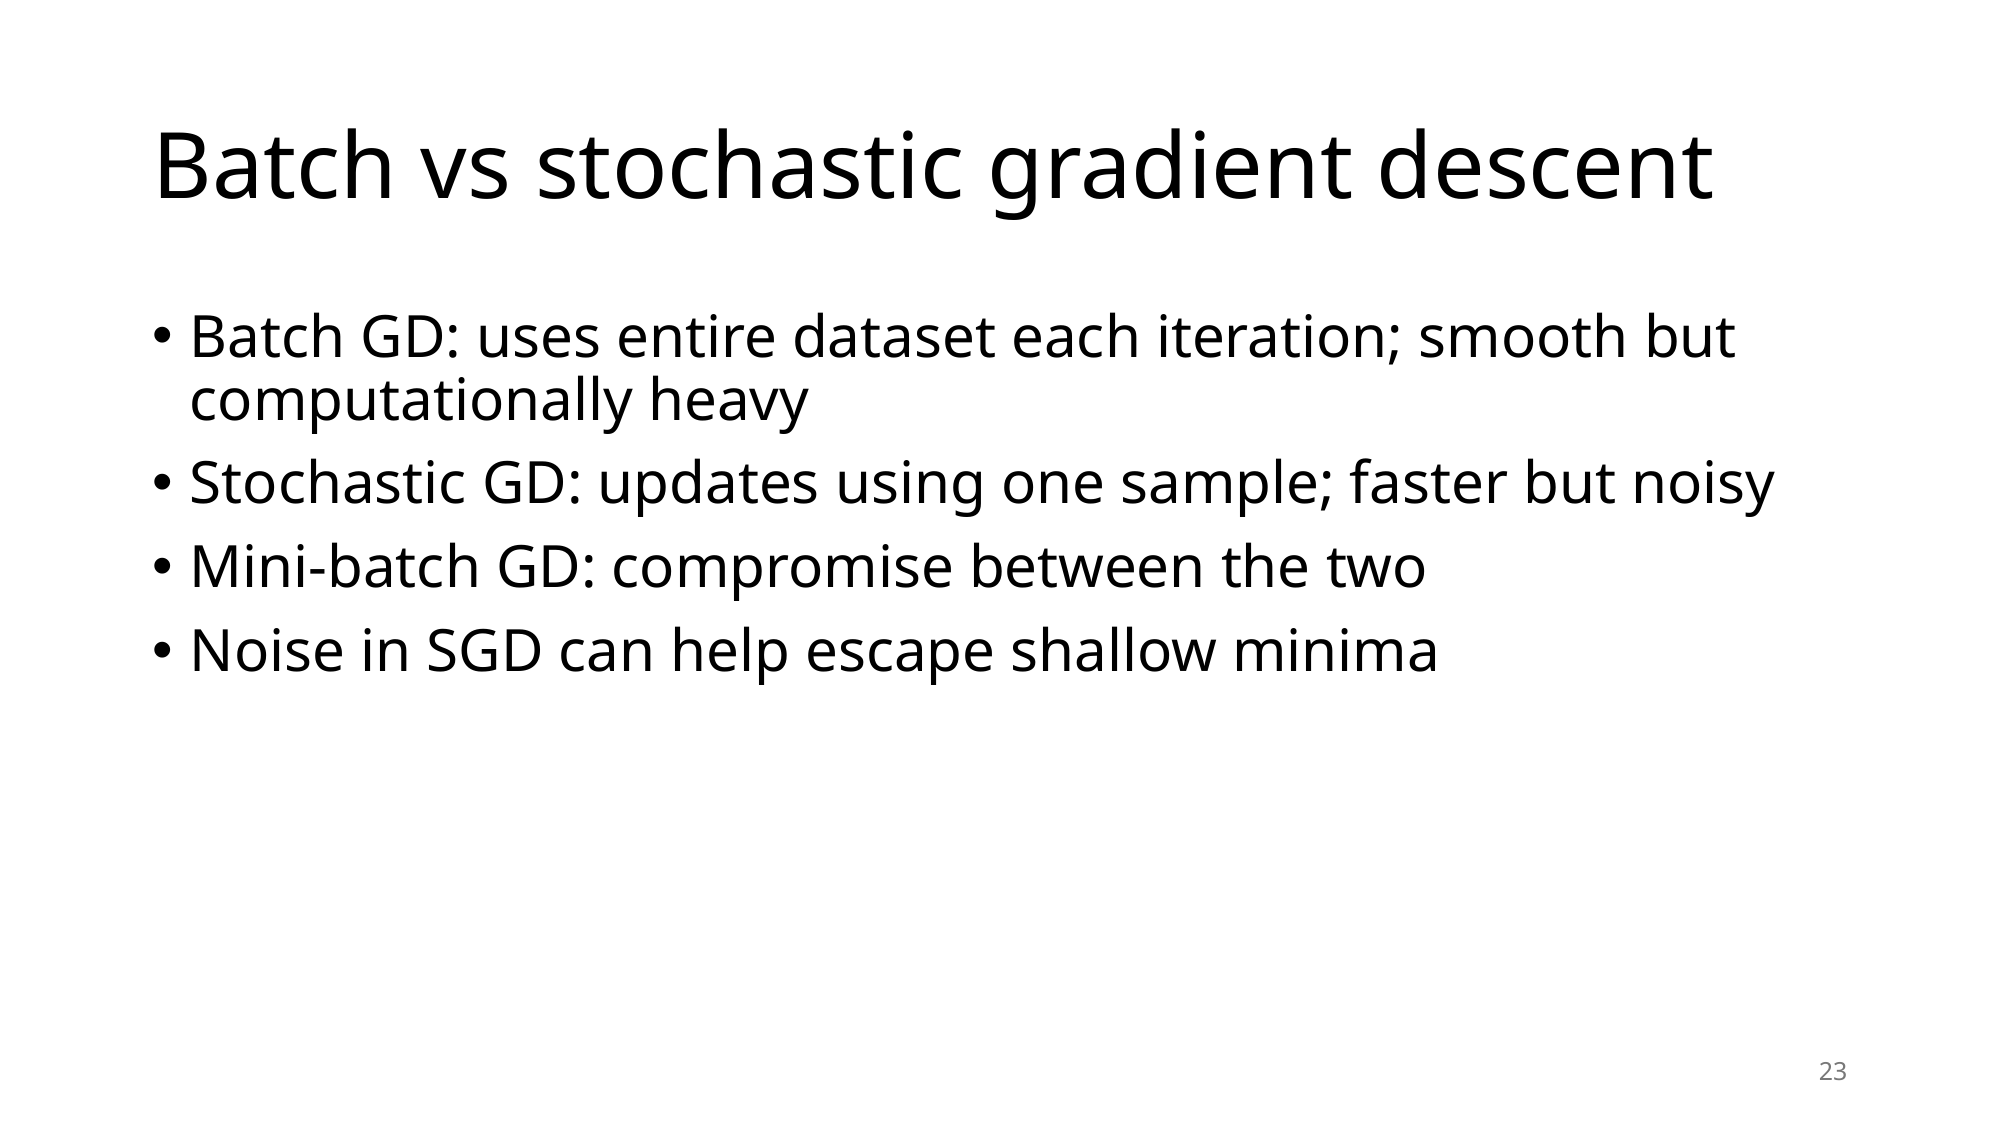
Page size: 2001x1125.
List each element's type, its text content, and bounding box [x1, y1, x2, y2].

list Batch GD: uses entire dataset each iteration; smooth but computationally heavy Stochastic GD: updates using one sample; faster but noisy Mini‑batch GD: compromise between the two Noise in SGD can help escape shallow minima [137, 299, 1863, 1014]
slide_number 23 [1412, 1042, 1863, 1103]
title Batch vs stochastic gradient descent [137, 59, 1863, 278]
